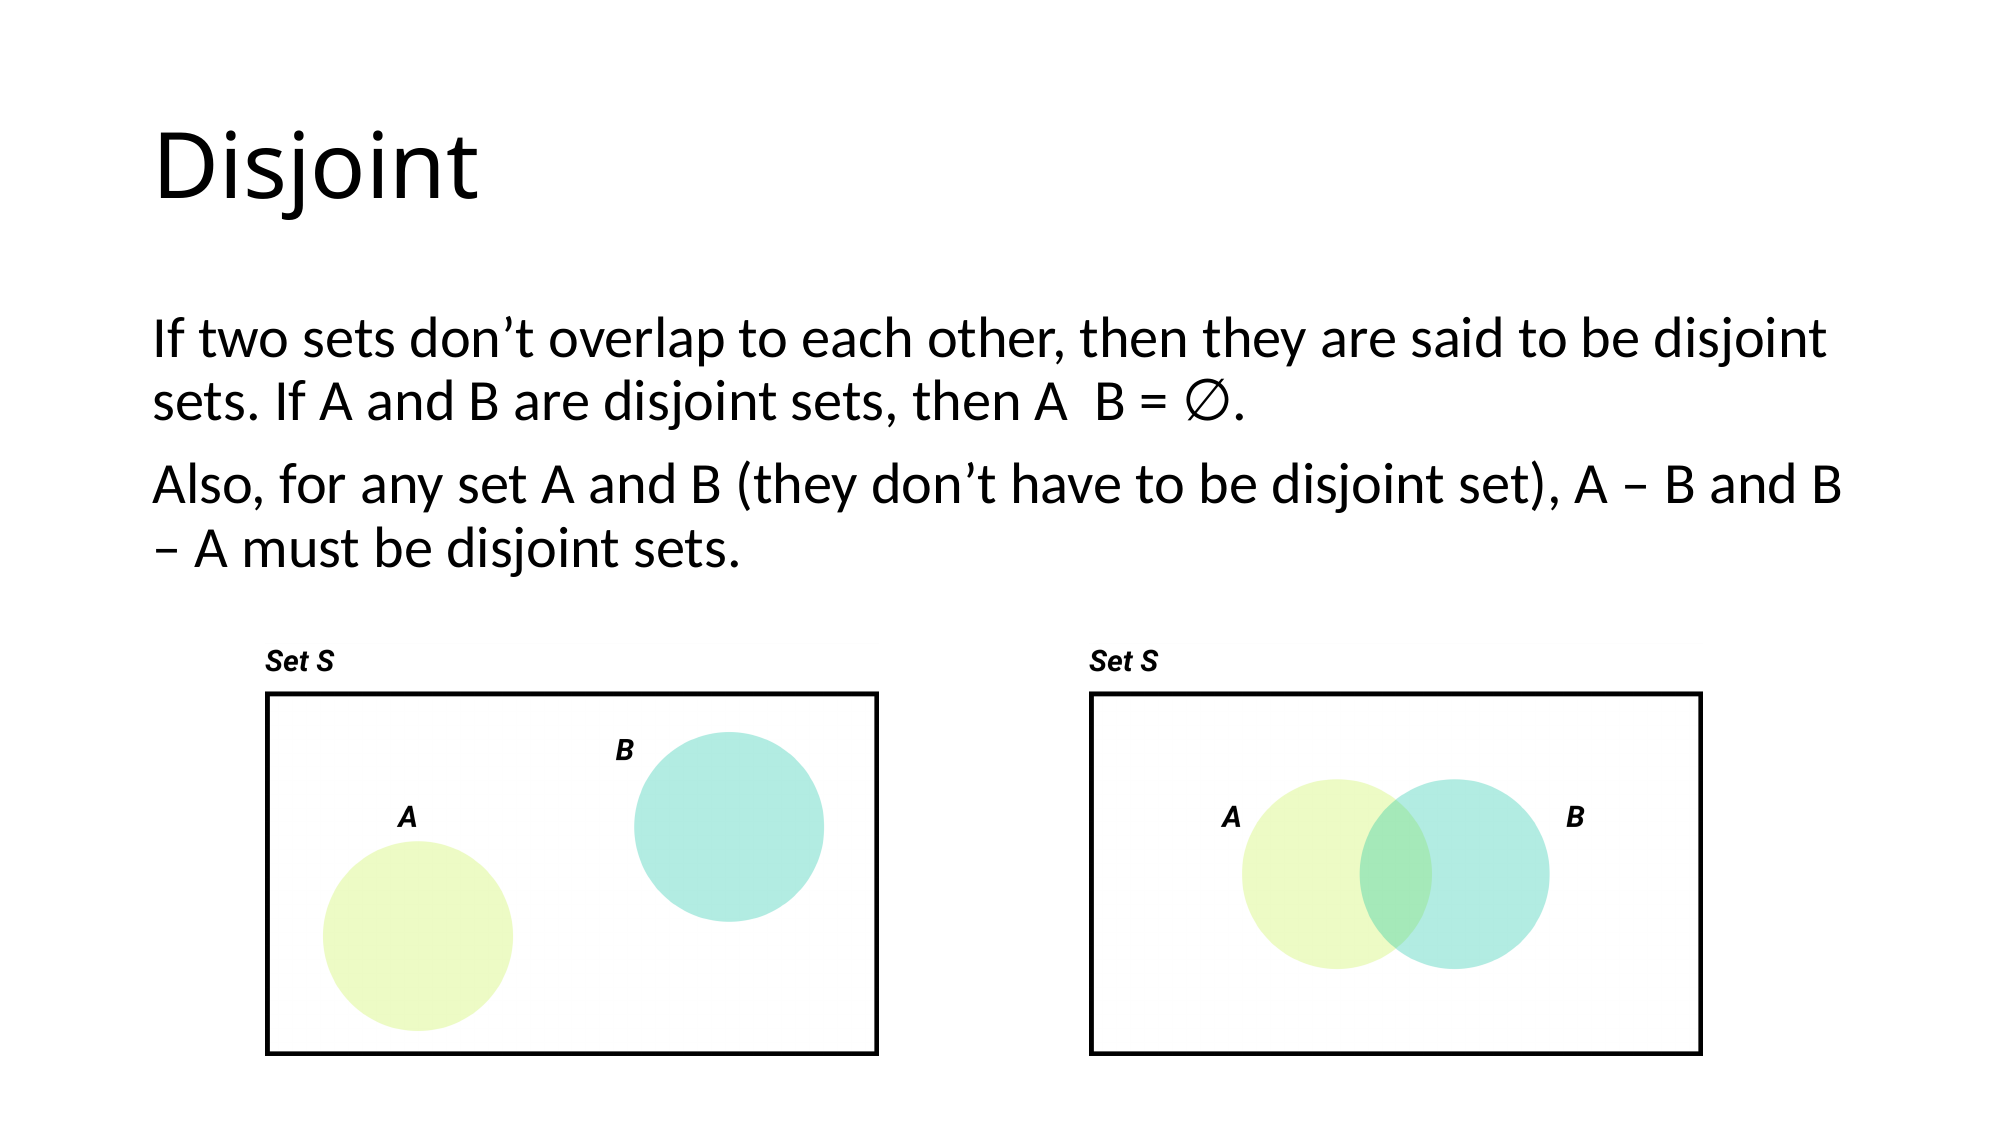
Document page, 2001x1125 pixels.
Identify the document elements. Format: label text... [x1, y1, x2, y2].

picture [265, 643, 879, 1056]
title Disjoint [137, 59, 1863, 278]
picture [1089, 643, 1703, 1056]
